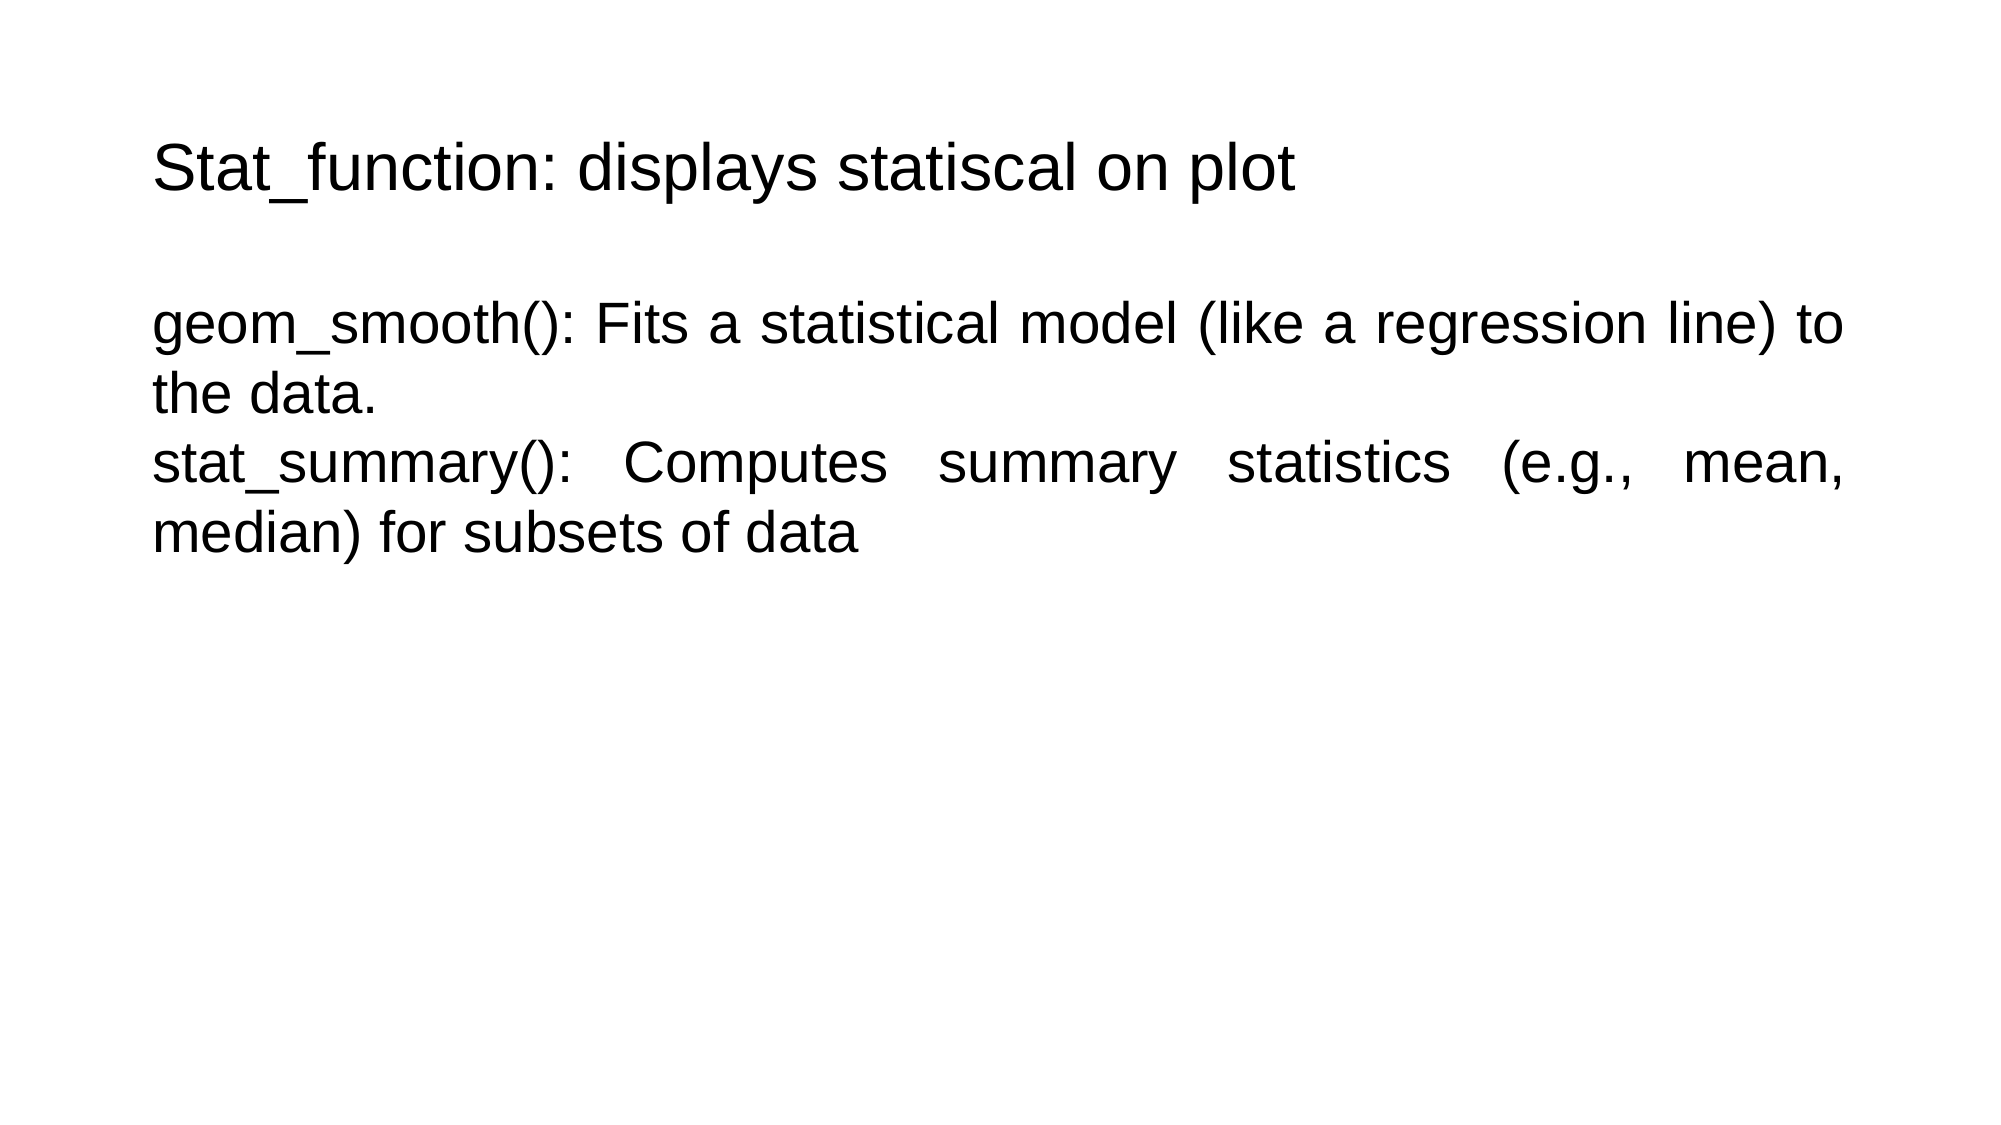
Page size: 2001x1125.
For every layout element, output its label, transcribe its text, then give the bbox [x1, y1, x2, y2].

title Stat_function: displays statiscal on plot [137, 59, 1863, 277]
text_box geom_smooth(): Fits a statistical model (like a regression line) to the data. stat_summary(): Computes summary statistics (e.g., mean, median) for subsets of data [137, 277, 1863, 642]
